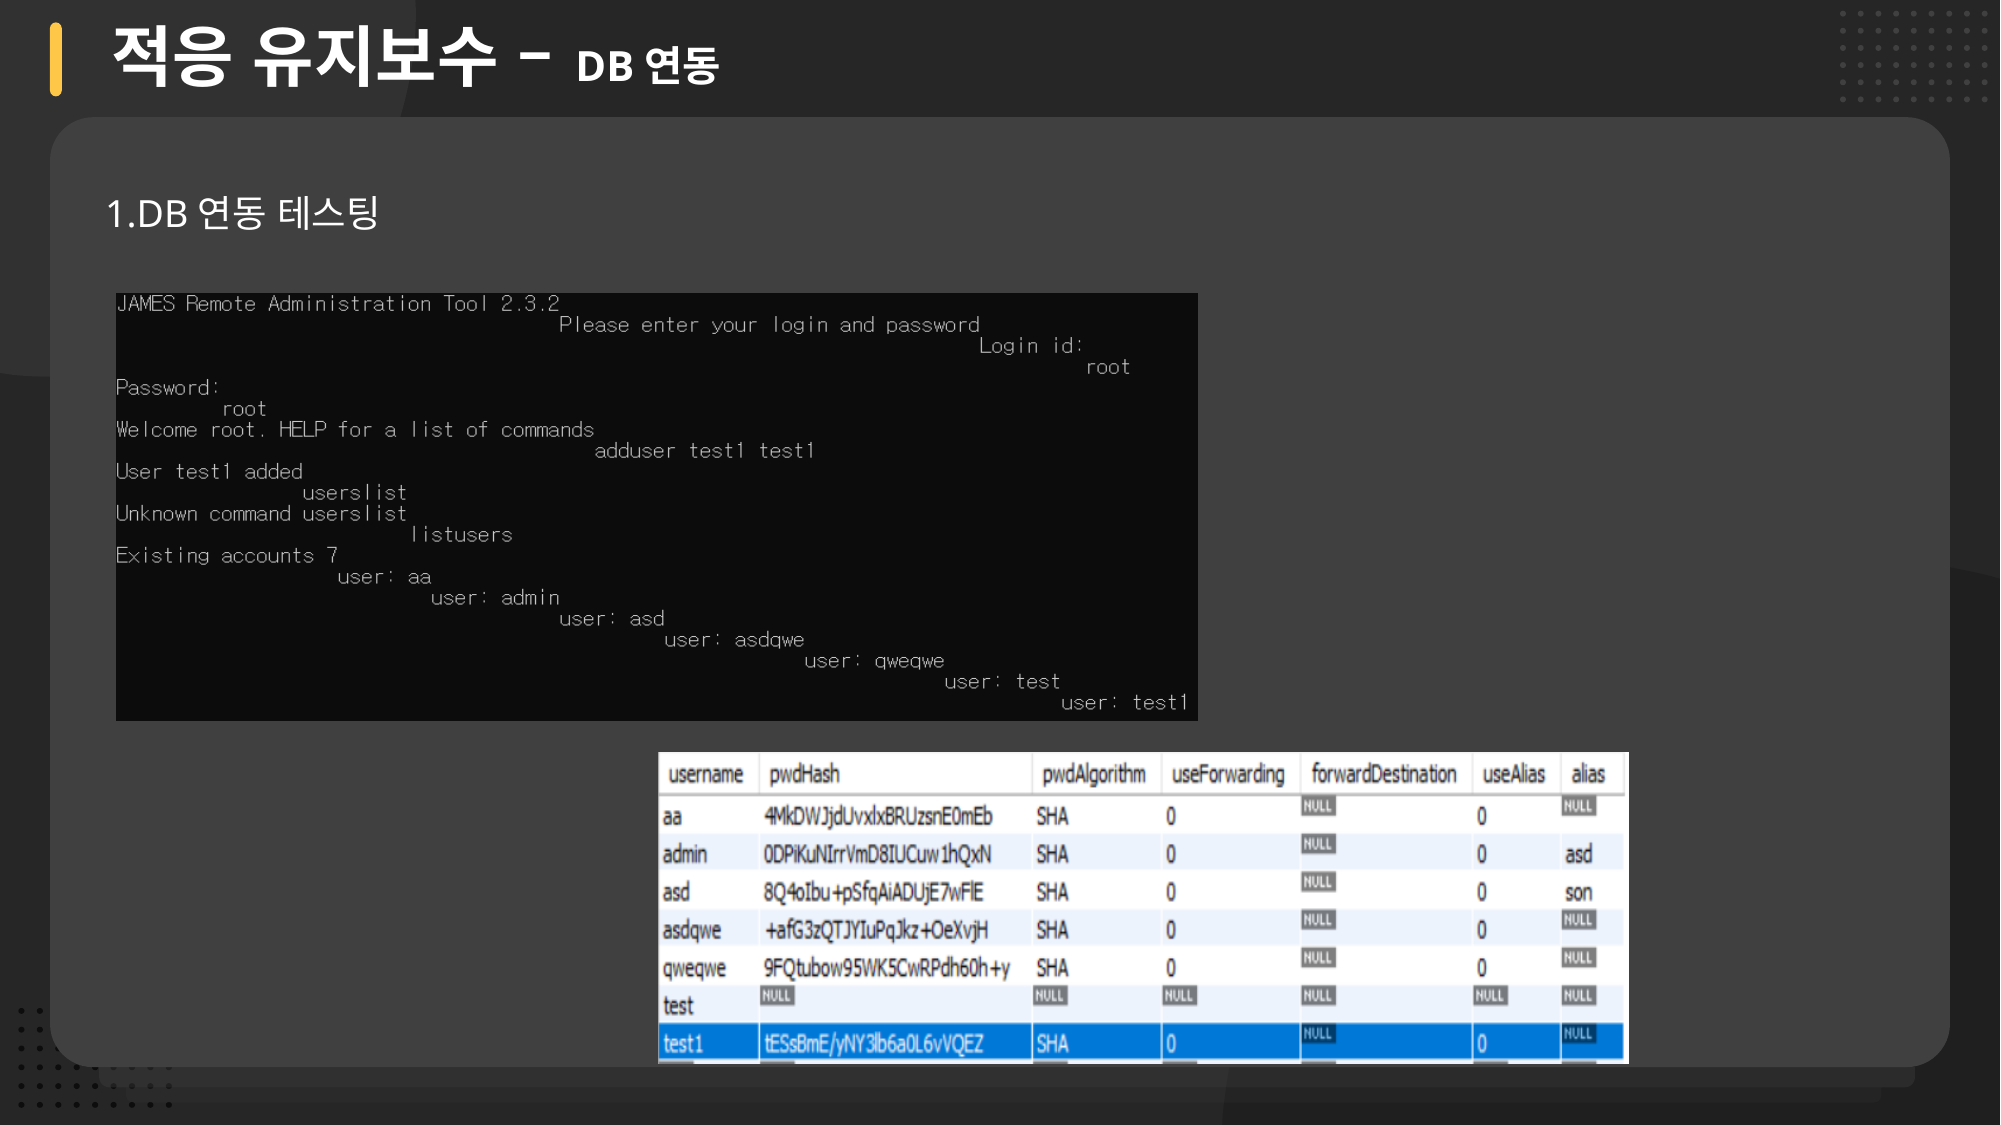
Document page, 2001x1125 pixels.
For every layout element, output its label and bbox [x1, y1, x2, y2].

picture [116, 293, 1198, 721]
text_box [0, 0, 2000, 1125]
picture [658, 752, 1630, 1065]
